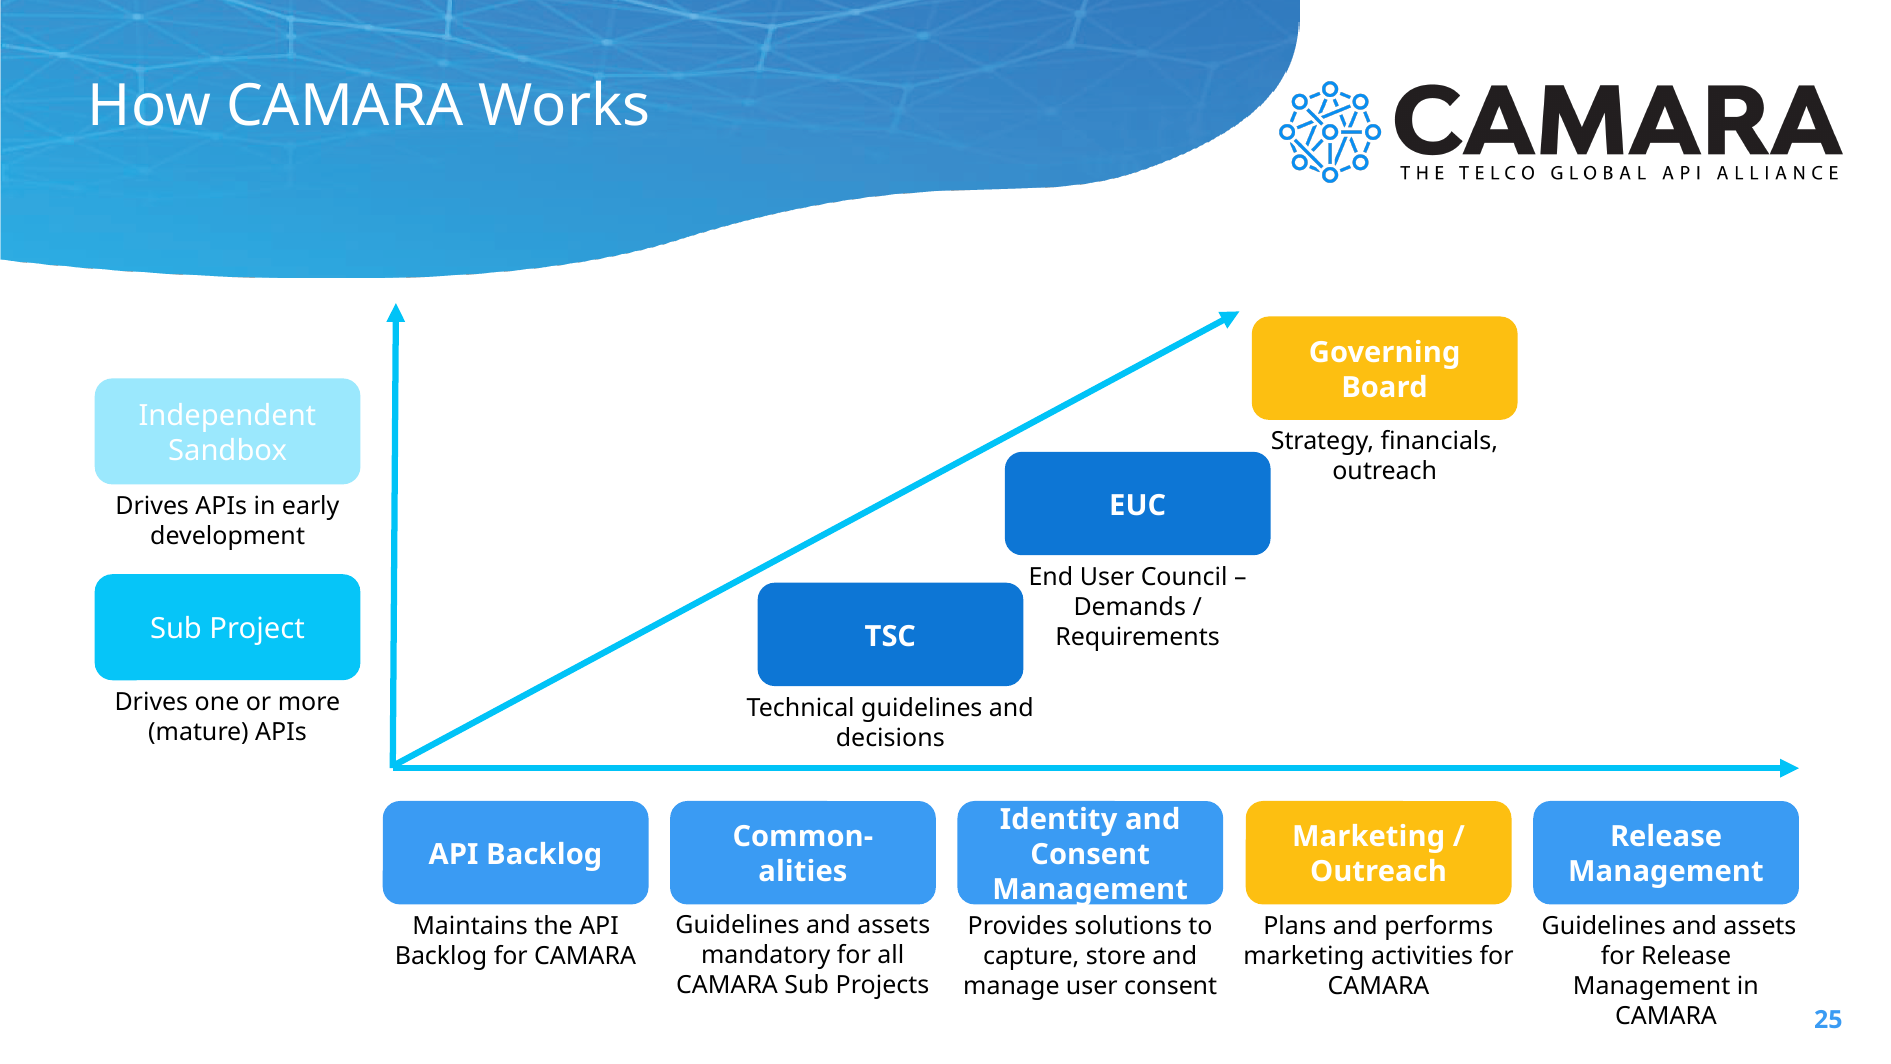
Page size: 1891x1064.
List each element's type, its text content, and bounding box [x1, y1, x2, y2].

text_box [353, 800, 640, 978]
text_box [65, 378, 386, 558]
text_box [1253, 800, 1503, 1009]
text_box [394, 311, 1240, 766]
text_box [1222, 316, 1547, 494]
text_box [728, 582, 1053, 760]
picture [0, 0, 1300, 278]
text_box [65, 573, 386, 754]
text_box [641, 800, 927, 1008]
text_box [975, 451, 1300, 660]
title How CAMARA Works [72, 67, 1869, 197]
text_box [928, 800, 1253, 1039]
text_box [392, 302, 397, 310]
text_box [1504, 800, 1828, 1039]
